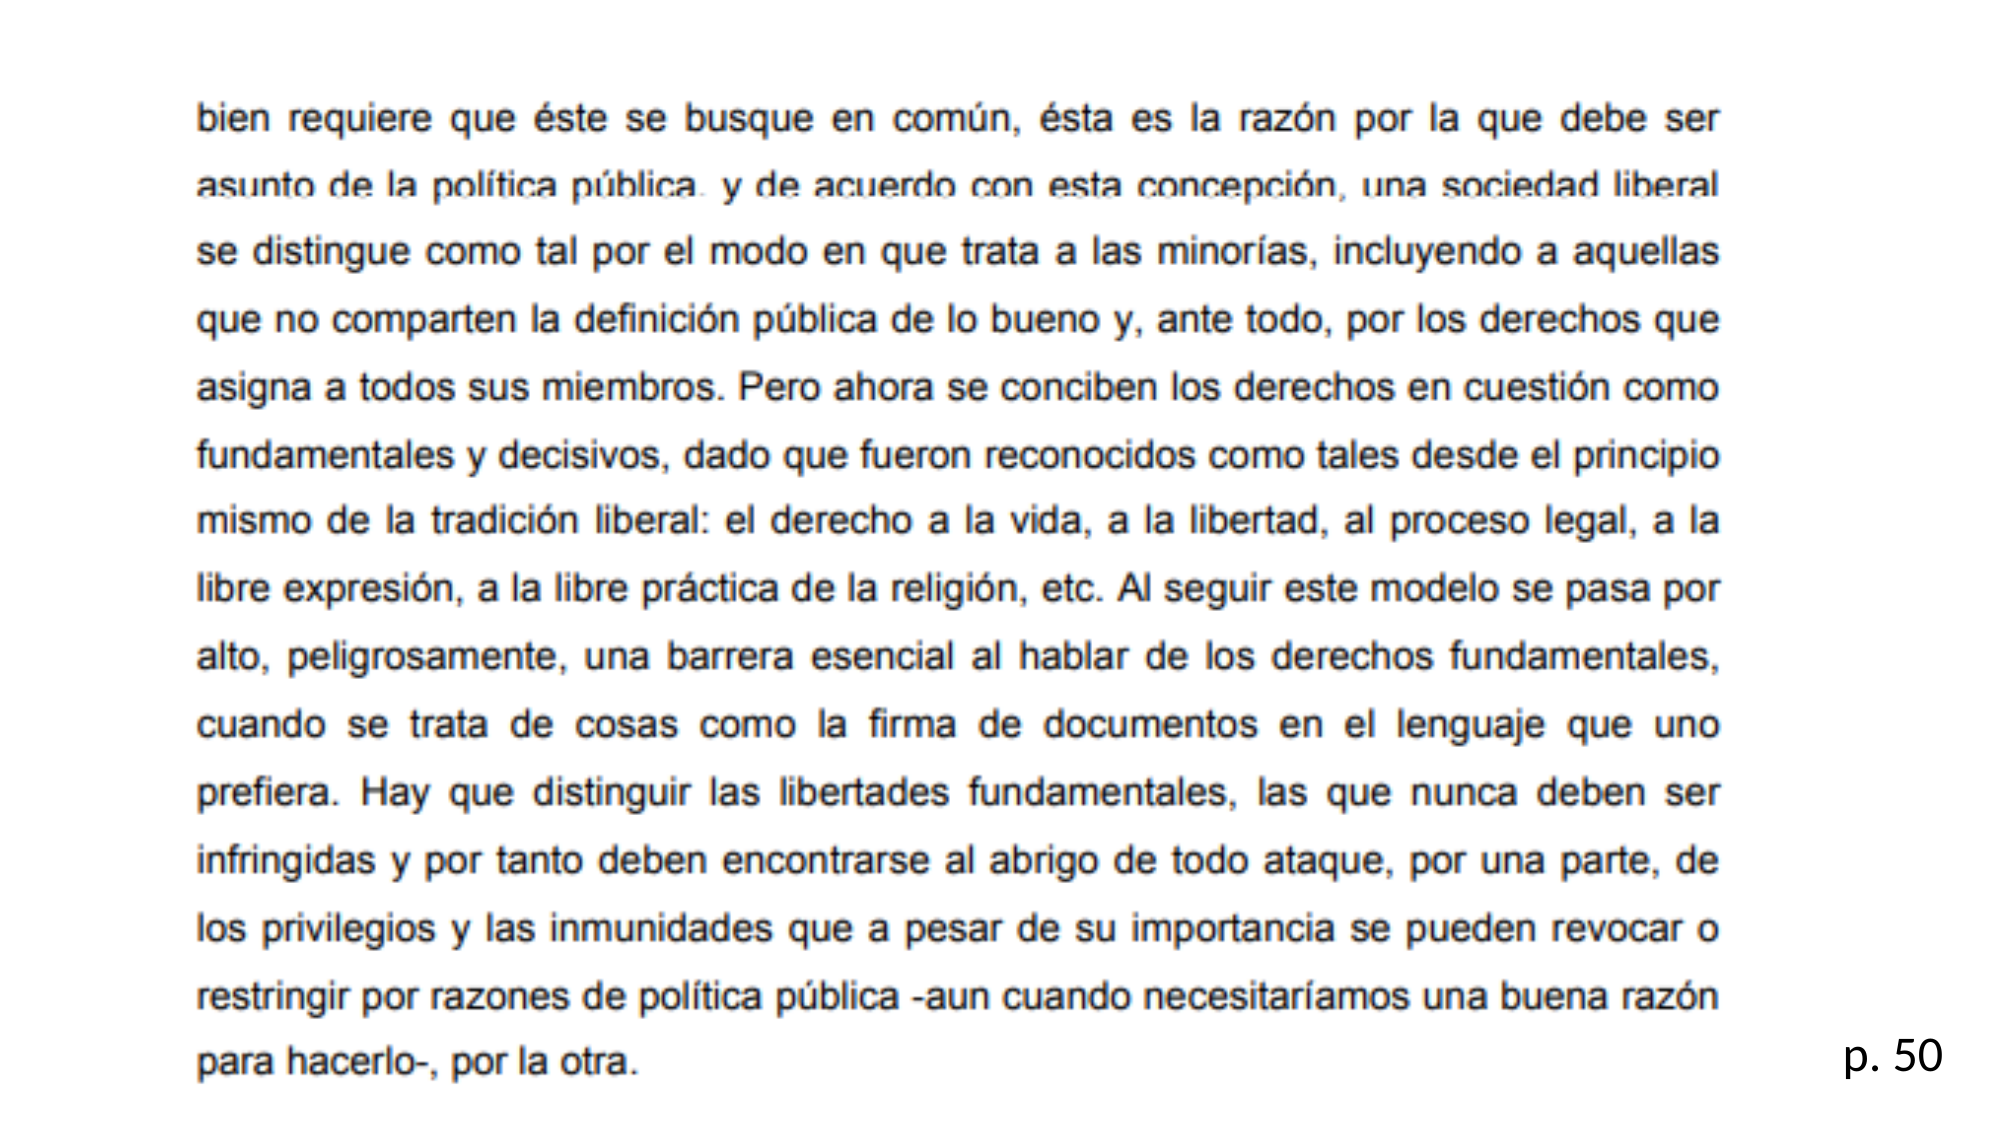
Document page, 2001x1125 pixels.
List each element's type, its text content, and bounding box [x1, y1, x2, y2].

picture [166, 58, 1793, 1091]
text_box p. 50 [1827, 1014, 1971, 1089]
